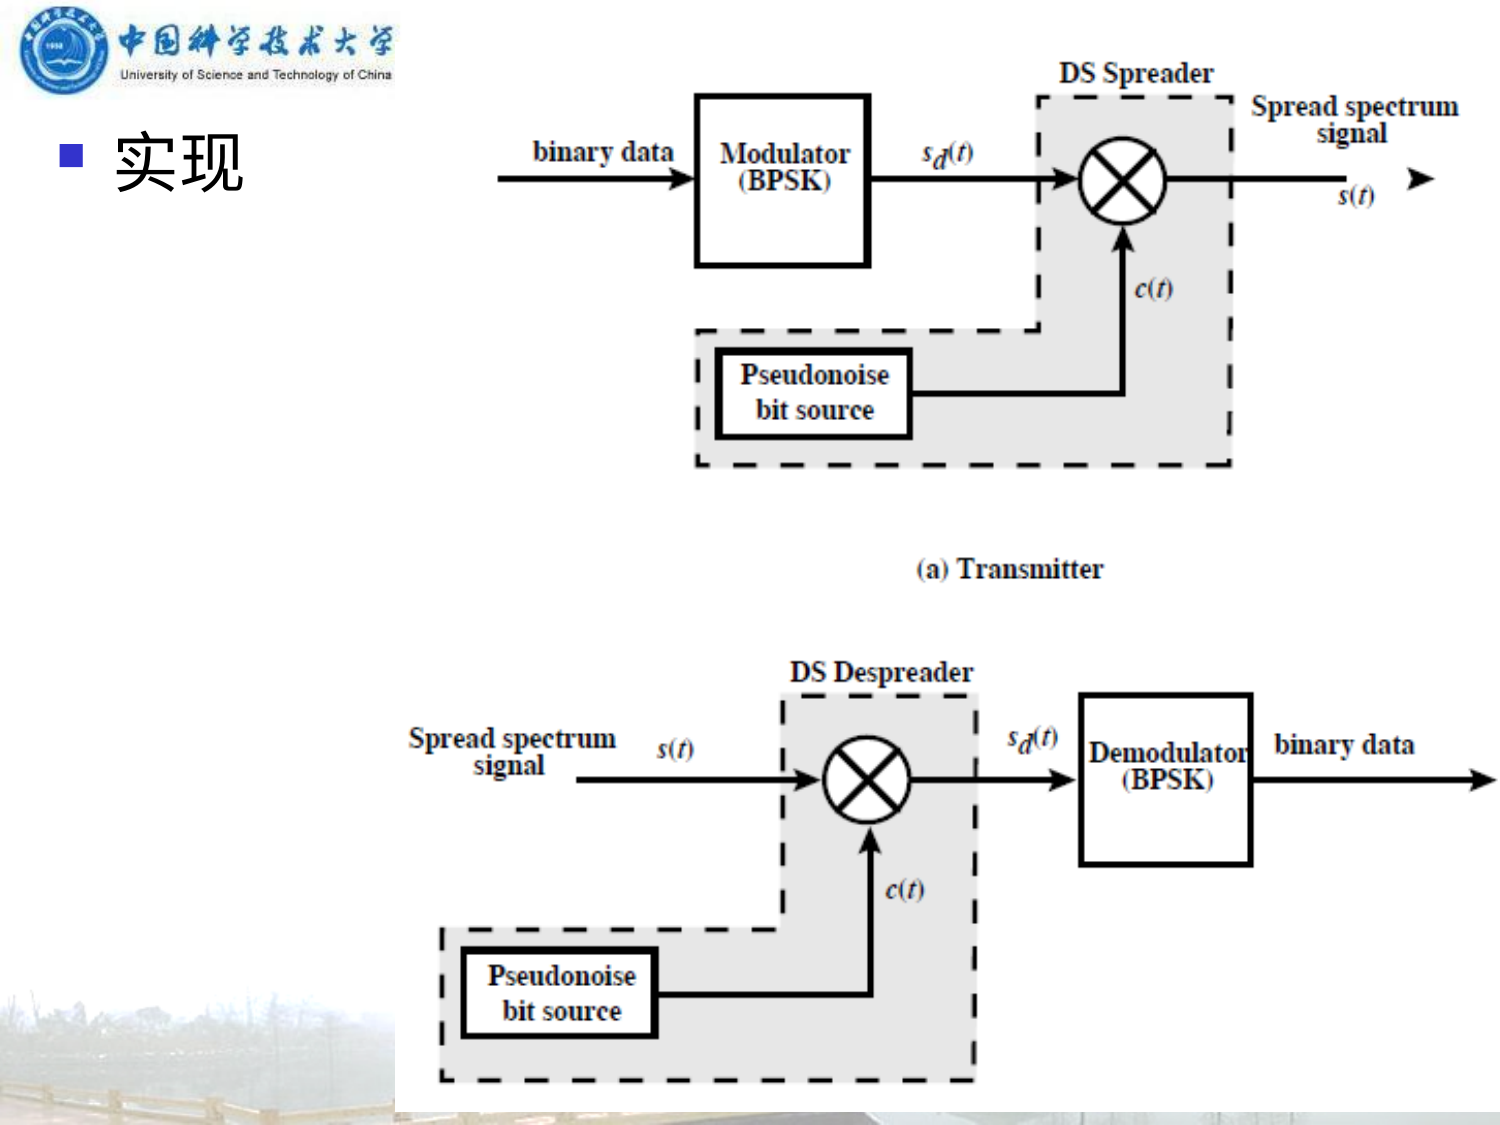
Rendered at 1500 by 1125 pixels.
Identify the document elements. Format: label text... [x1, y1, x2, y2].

list 实现 [40, 113, 390, 1007]
picture [0, 0, 1500, 1113]
